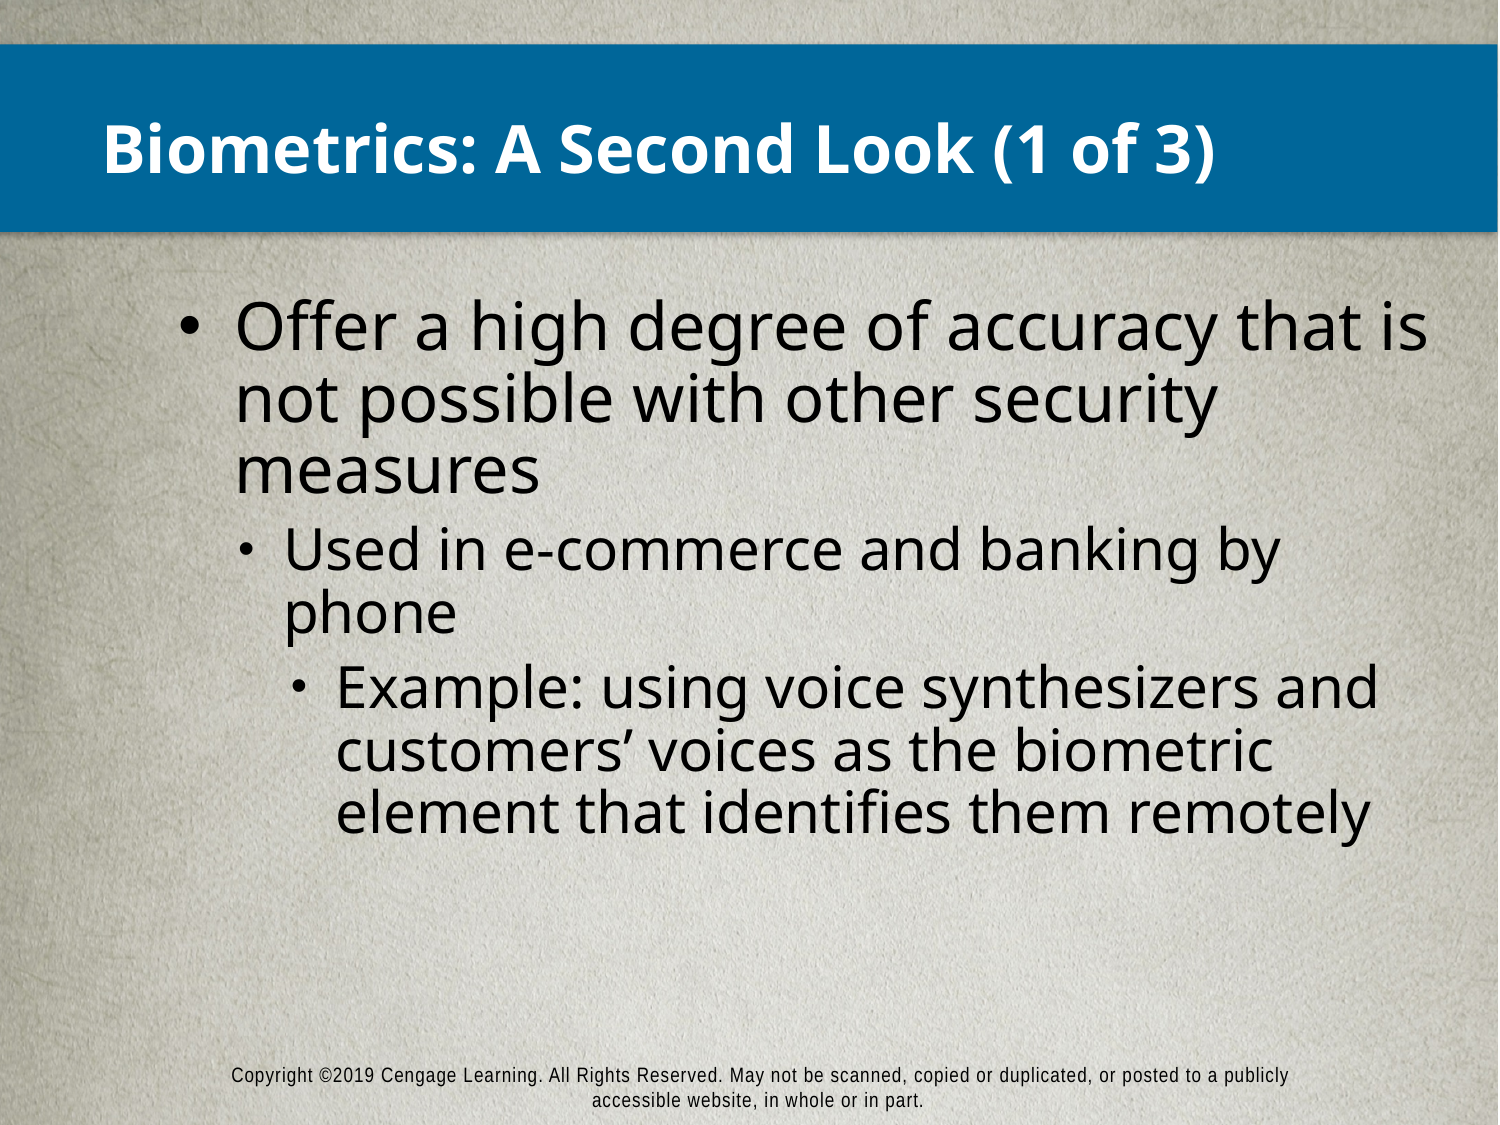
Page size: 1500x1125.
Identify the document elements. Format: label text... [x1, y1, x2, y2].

title Biometrics: A Second Look (1 of 3) [86, 75, 1437, 220]
picture [0, 233, 1498, 1123]
picture [0, 0, 1498, 44]
list Offer a high degree of accuracy that is not possible with other security measures Used in e-commerce and banking by phone Example: using voice synthesizers and customers’ voices as the biometric element that identifies them remotely [163, 285, 1447, 945]
